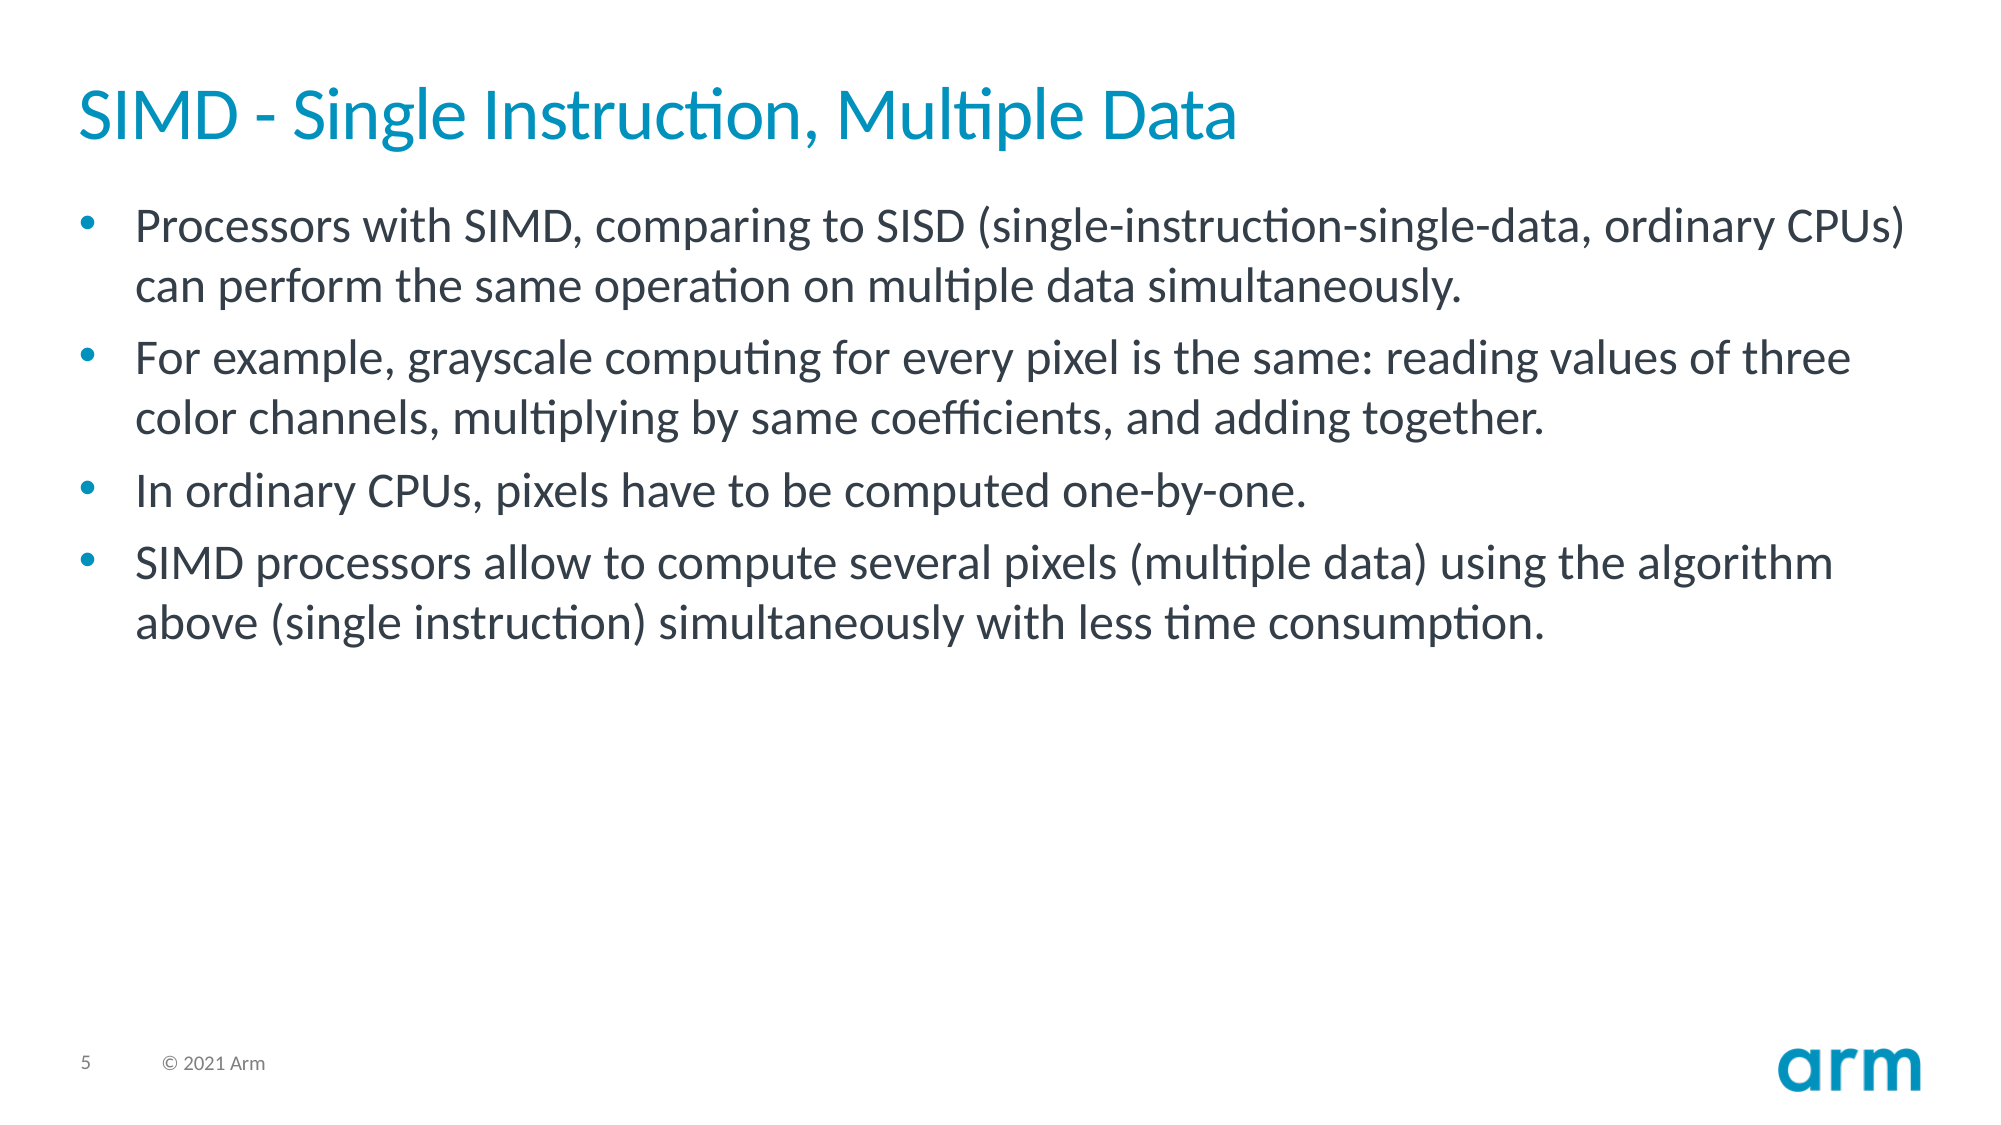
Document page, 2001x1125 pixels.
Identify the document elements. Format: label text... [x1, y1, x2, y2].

list Processors with SIMD, comparing to SISD (single-instruction-single-data, ordinary CPUs) can perform the same operation on multiple data simultaneously. For example, grayscale computing for every pixel is the same: reading values of three color channels, multiplying by same coefficients, and adding together. In ordinary CPUs, pixels have to be computed one-by-one. SIMD processors allow to compute several pixels (multiple data) using the algorithm above (single instruction) simultaneously with less time consumption. [78, 192, 1922, 1004]
picture [1777, 1047, 1922, 1093]
title SIMD - Single Instruction, Multiple Data [78, 78, 1922, 186]
